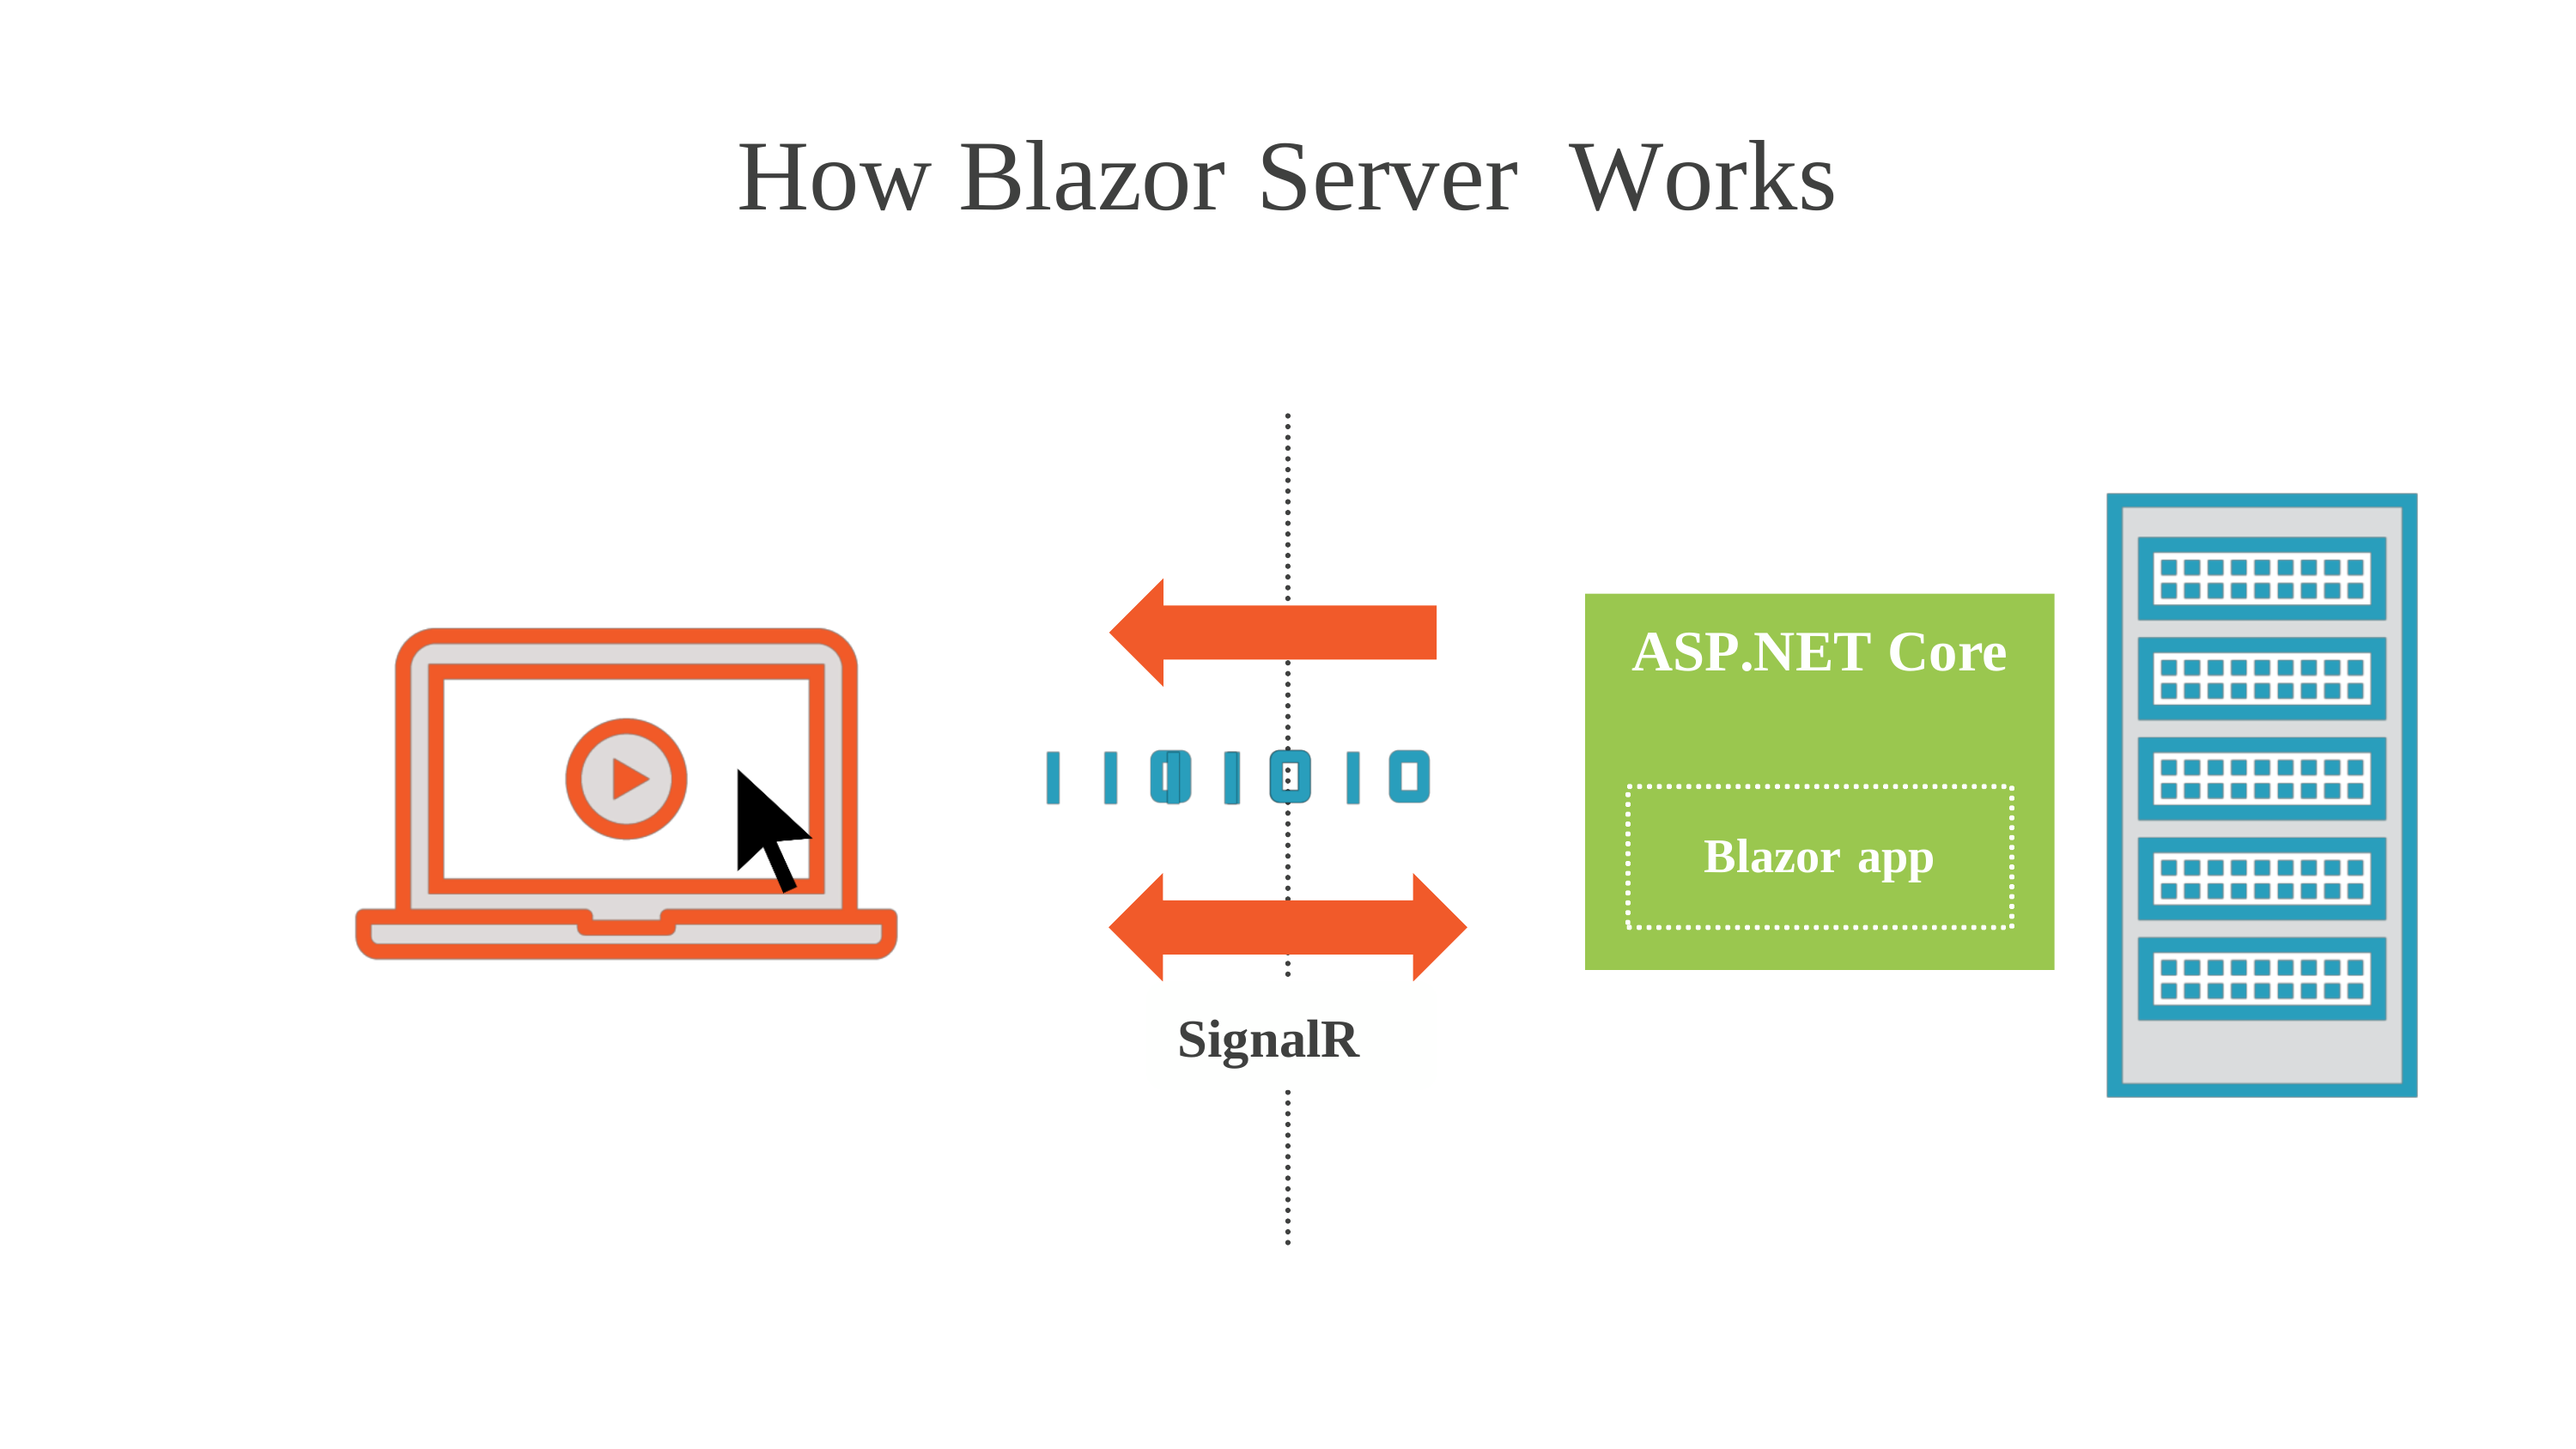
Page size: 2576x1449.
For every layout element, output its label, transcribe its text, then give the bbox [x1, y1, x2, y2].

text_box [1146, 981, 1437, 1090]
text_box [1285, 574, 1291, 580]
text_box [1285, 1185, 1291, 1192]
text_box [2099, 485, 2427, 1108]
text_box [1285, 682, 1291, 688]
text_box [1285, 585, 1291, 591]
text_box [1285, 456, 1291, 462]
text_box [1146, 743, 1439, 816]
text_box [1285, 724, 1291, 731]
text_box [1285, 1164, 1291, 1171]
text_box [1285, 413, 1291, 419]
text_box Works [1567, 125, 1856, 230]
text_box [1285, 1218, 1291, 1224]
text_box [1285, 596, 1291, 602]
text_box [1285, 1143, 1291, 1149]
text_box [1285, 423, 1291, 430]
text_box [1109, 873, 1467, 981]
text_box [1285, 488, 1291, 494]
text_box [1285, 1090, 1291, 1095]
text_box [1285, 971, 1291, 977]
text_box [1285, 1121, 1291, 1128]
text_box [1285, 531, 1291, 537]
text_box [1285, 542, 1291, 548]
text_box [1285, 660, 1291, 666]
text_box [1285, 520, 1291, 526]
text_box [1285, 466, 1291, 473]
text_box [1285, 552, 1291, 559]
text_box [1285, 875, 1291, 881]
text_box SignalR [1176, 1012, 1377, 1070]
text_box [1285, 1132, 1291, 1138]
text_box [1285, 832, 1291, 838]
text_box [1285, 1111, 1291, 1117]
text_box [1285, 961, 1291, 967]
text_box [694, 756, 844, 906]
text_box [1285, 670, 1291, 676]
text_box [1285, 703, 1291, 709]
text_box [1285, 821, 1291, 827]
text_box [347, 620, 908, 970]
text_box [1285, 692, 1291, 698]
text_box [1285, 885, 1291, 891]
text_box Blazor [957, 125, 1249, 230]
text_box [1026, 743, 1146, 816]
text_box [1285, 842, 1291, 848]
text_box [1285, 445, 1291, 452]
text_box [1285, 1207, 1291, 1214]
text_box [1285, 1154, 1291, 1160]
text_box [1285, 1240, 1291, 1246]
text_box [1285, 477, 1291, 483]
text_box [1285, 735, 1291, 741]
text_box [1285, 853, 1291, 859]
text_box How [735, 125, 951, 230]
text_box [1285, 1100, 1291, 1106]
text_box [1109, 578, 1437, 688]
text_box [1285, 509, 1291, 516]
text_box [1285, 434, 1291, 440]
text_box [1285, 864, 1291, 870]
text_box [1285, 1175, 1291, 1181]
text_box [1285, 713, 1291, 719]
text_box [1285, 1228, 1291, 1235]
text_box ASP.NET Core Blazor app [1585, 593, 2055, 970]
text_box [1285, 1197, 1291, 1203]
text_box Server [1255, 125, 1562, 230]
text_box [1285, 499, 1291, 505]
text_box [1285, 563, 1291, 569]
